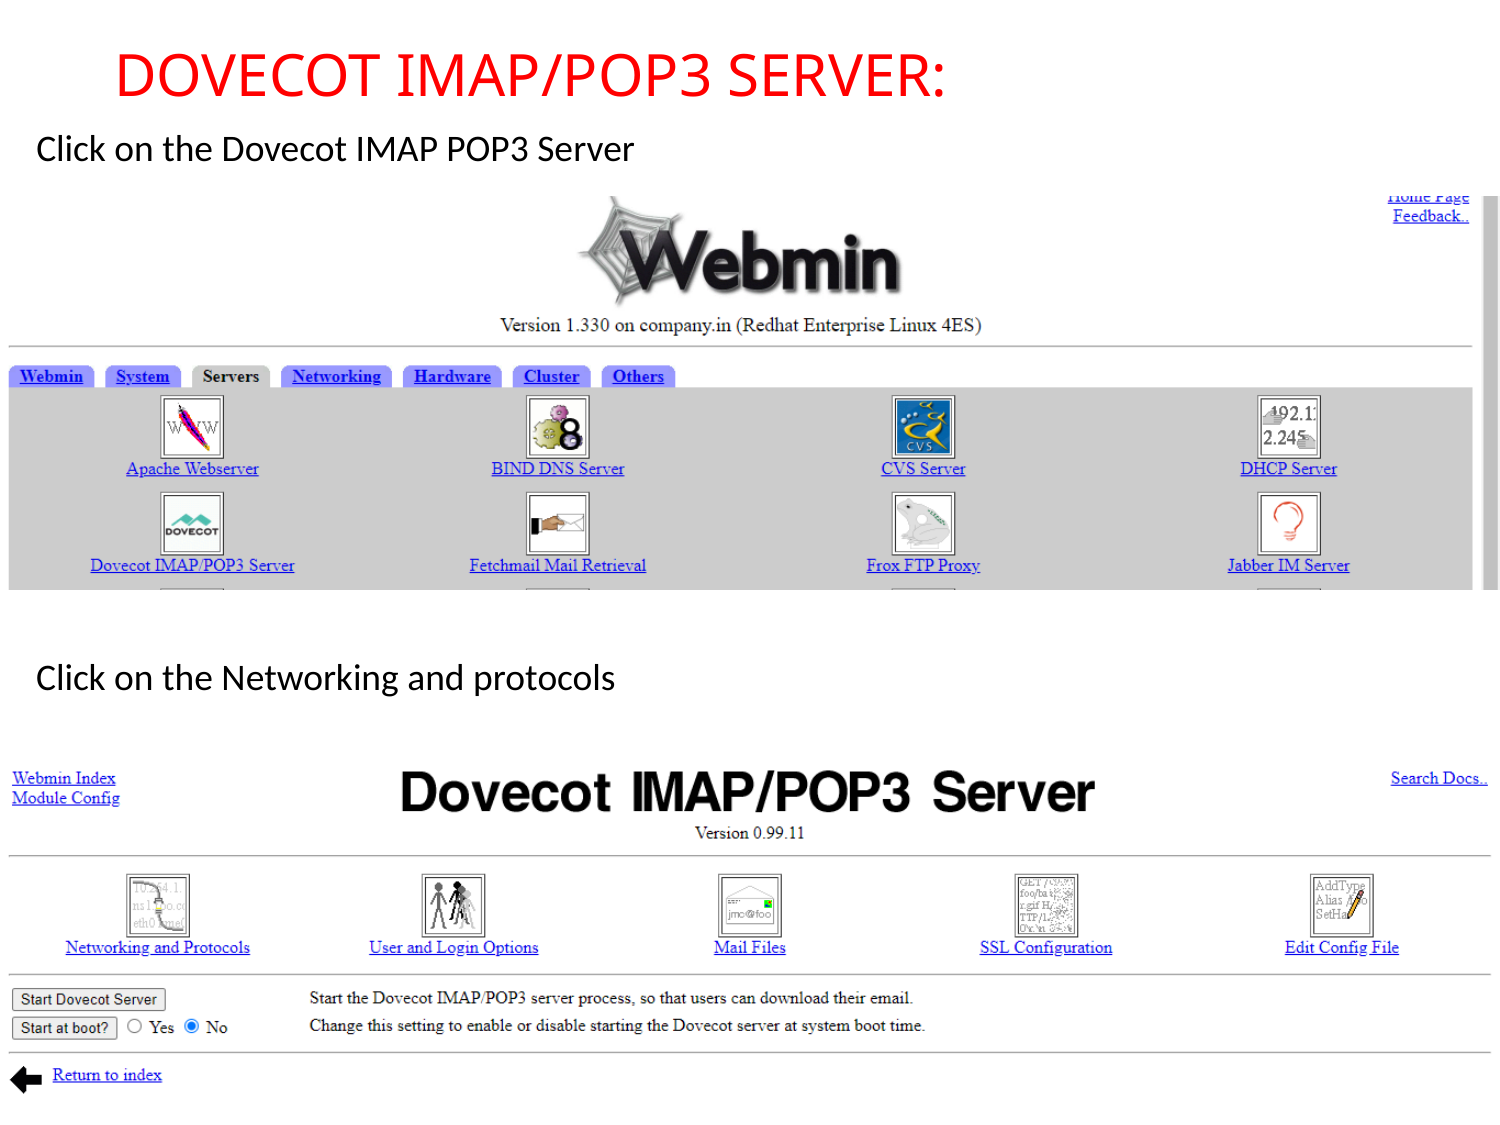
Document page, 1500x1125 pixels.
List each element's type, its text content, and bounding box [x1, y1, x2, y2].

picture [0, 762, 1500, 1094]
text_box DOVECOT IMAP/POP3 SERVER: [99, 30, 963, 116]
text_box Click on the Dovecot IMAP POP3 Server [21, 116, 651, 194]
picture [0, 196, 1500, 590]
text_box Click on the Networking and protocols [21, 645, 632, 705]
